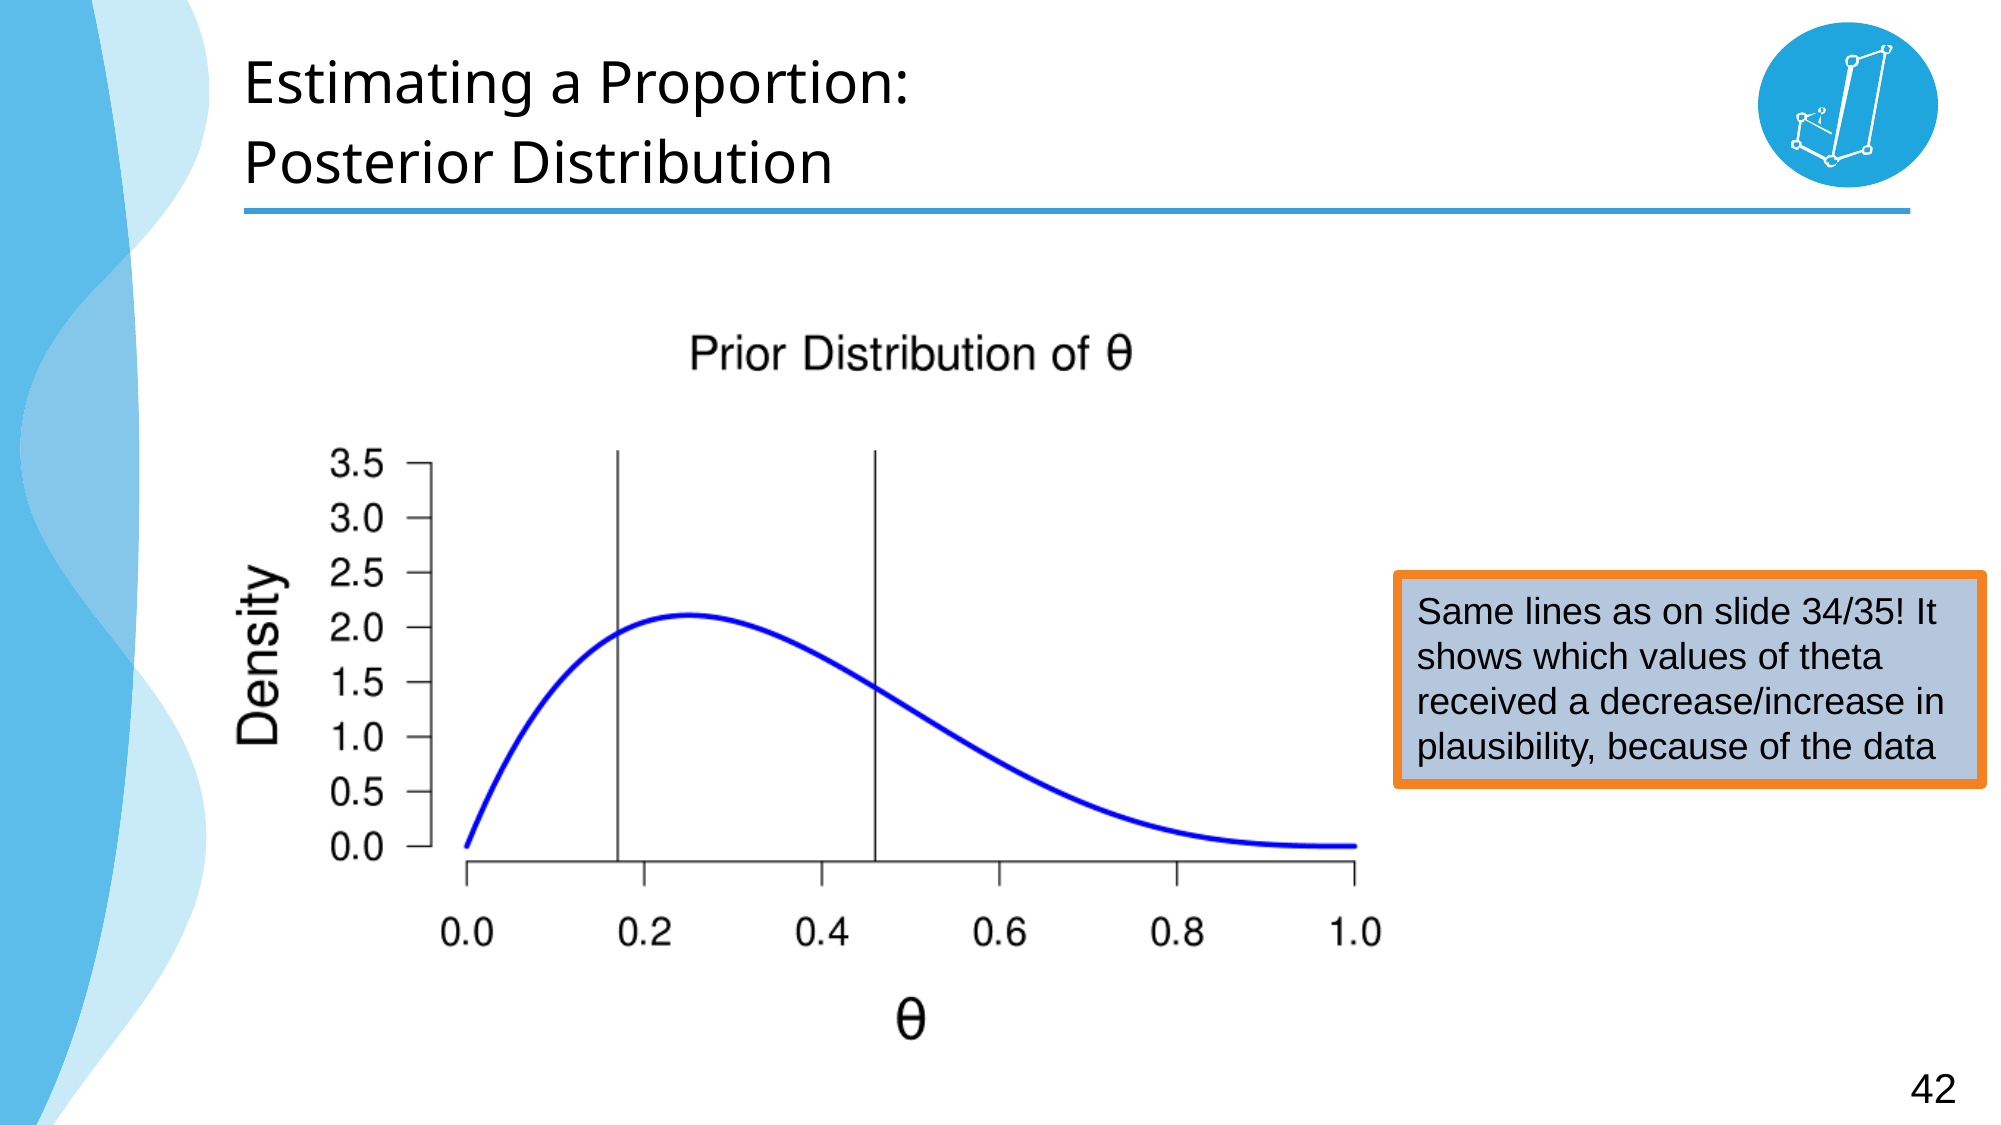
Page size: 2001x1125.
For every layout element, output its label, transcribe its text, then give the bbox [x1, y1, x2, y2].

text_box Same lines as on slide 34/35! It shows which values of theta received a decrease/increase in plausibility, because of the data [1489, 574, 1983, 785]
picture [217, 255, 1489, 1103]
title Estimating a Proportion: Posterior Distribution [244, 19, 1752, 211]
